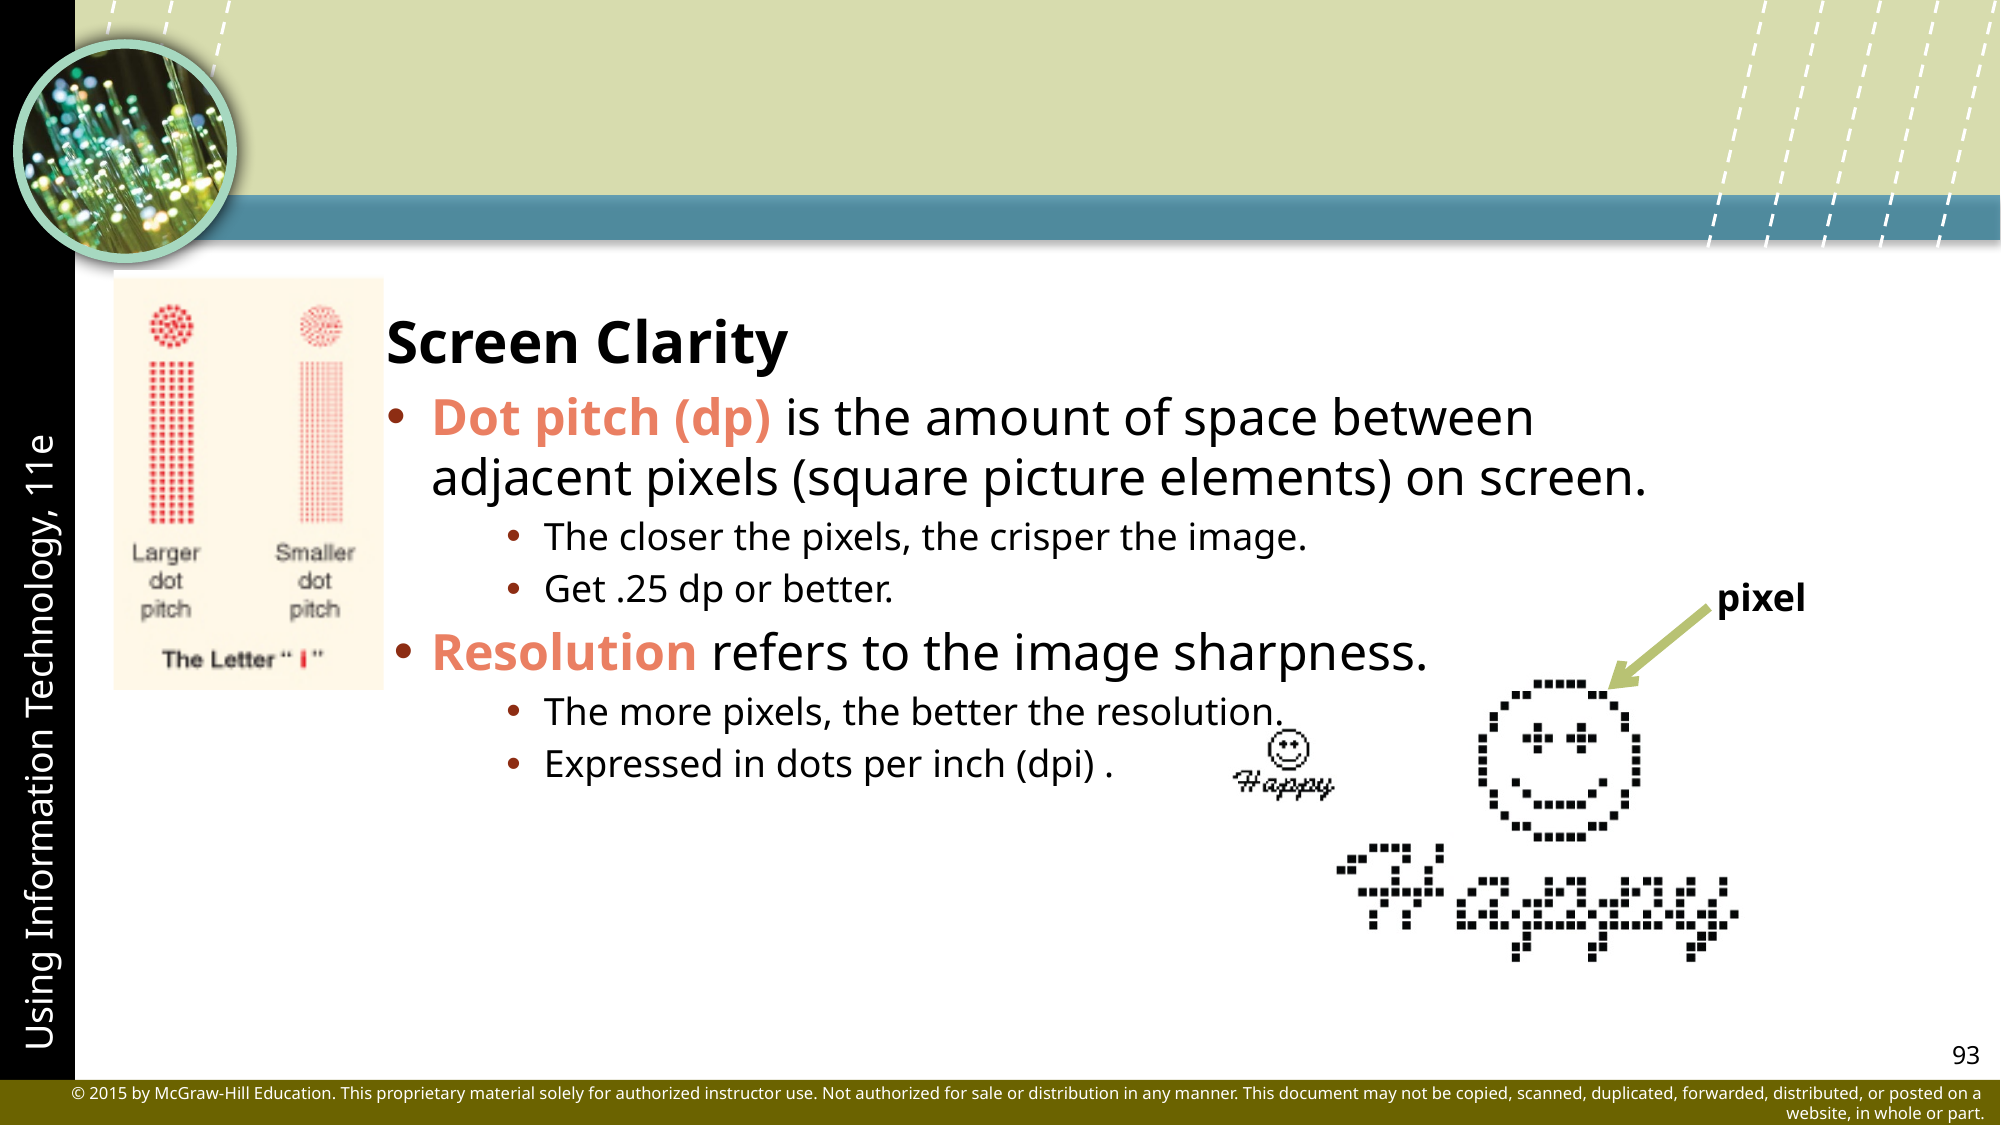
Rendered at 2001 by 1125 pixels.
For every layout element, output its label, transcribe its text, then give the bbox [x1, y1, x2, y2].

text_box pixel [1701, 566, 1963, 626]
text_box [1607, 606, 1710, 690]
slide_number 93 [1795, 1033, 1996, 1079]
picture [23, 49, 227, 253]
picture [1205, 672, 1748, 972]
list Screen Clarity Dot pitch (dp) is the amount of space between adjacent pixels (square picture elements) on screen. The closer the pixels, the crisper the image. Get .25 dp or better. Resolution refers to the image sharpness. The more pixels, the better the resolution. Expressed in dots per inch (dpi) . [371, 298, 1708, 1078]
picture [113, 270, 384, 690]
